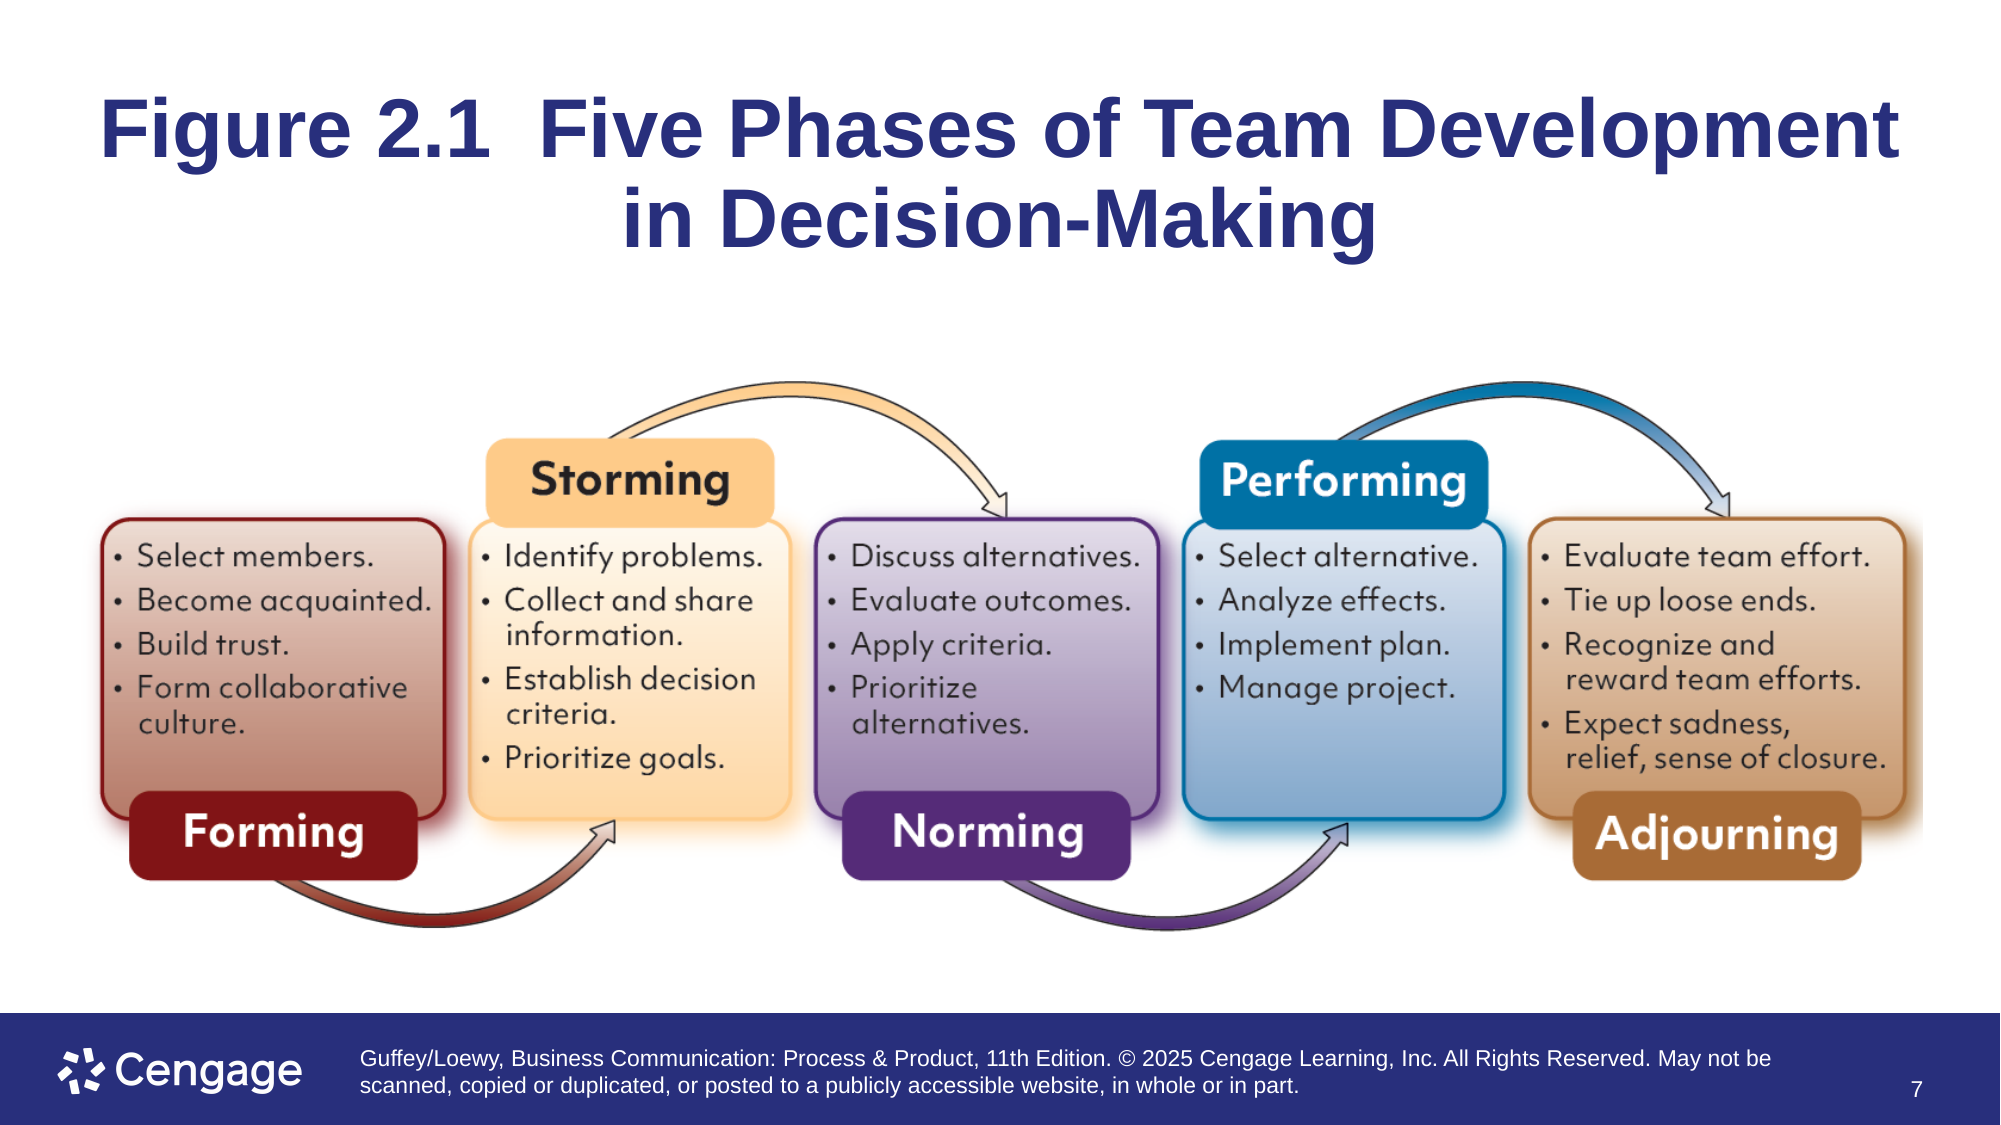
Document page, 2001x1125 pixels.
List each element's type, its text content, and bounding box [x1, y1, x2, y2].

title Figure 2.1 Five Phases of Team Development in Decision-Making [78, 77, 1923, 278]
picture [30, 1020, 329, 1122]
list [78, 373, 1923, 940]
